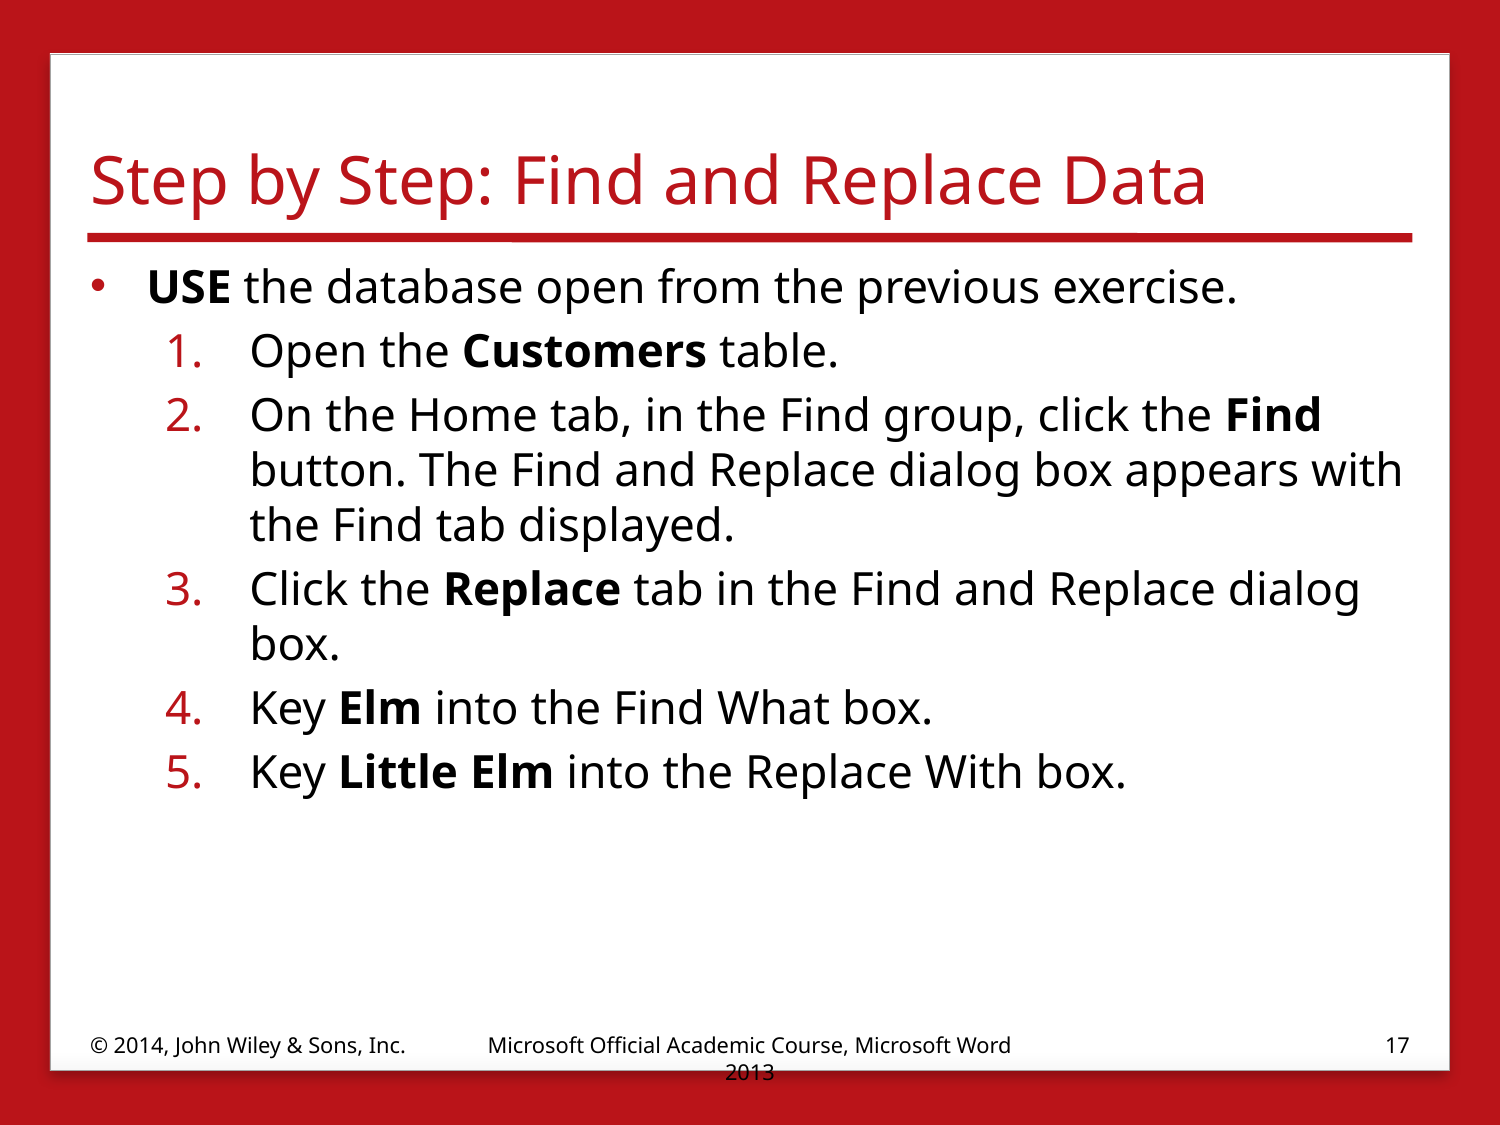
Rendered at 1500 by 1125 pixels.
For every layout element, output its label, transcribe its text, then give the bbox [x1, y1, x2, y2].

slide_number 17 [1074, 1024, 1426, 1103]
footer Microsoft Official Academic Course, Microsoft Word 2013 [449, 1024, 1051, 1103]
title Step by Step: Find and Replace Data [74, 74, 1426, 226]
slide_number © 2014, John Wiley & Sons, Inc. [74, 1024, 426, 1103]
list USE the database open from the previous exercise. Open the Customers table. On the Home tab, in the Find group, click the Find button. The Find and Replace dialog box appears with the Find tab displayed. Click the Replace tab in the Find and Replace dialog box. Key Elm into the Find What box. Key Little Elm into the Replace With box. [75, 249, 1425, 1063]
